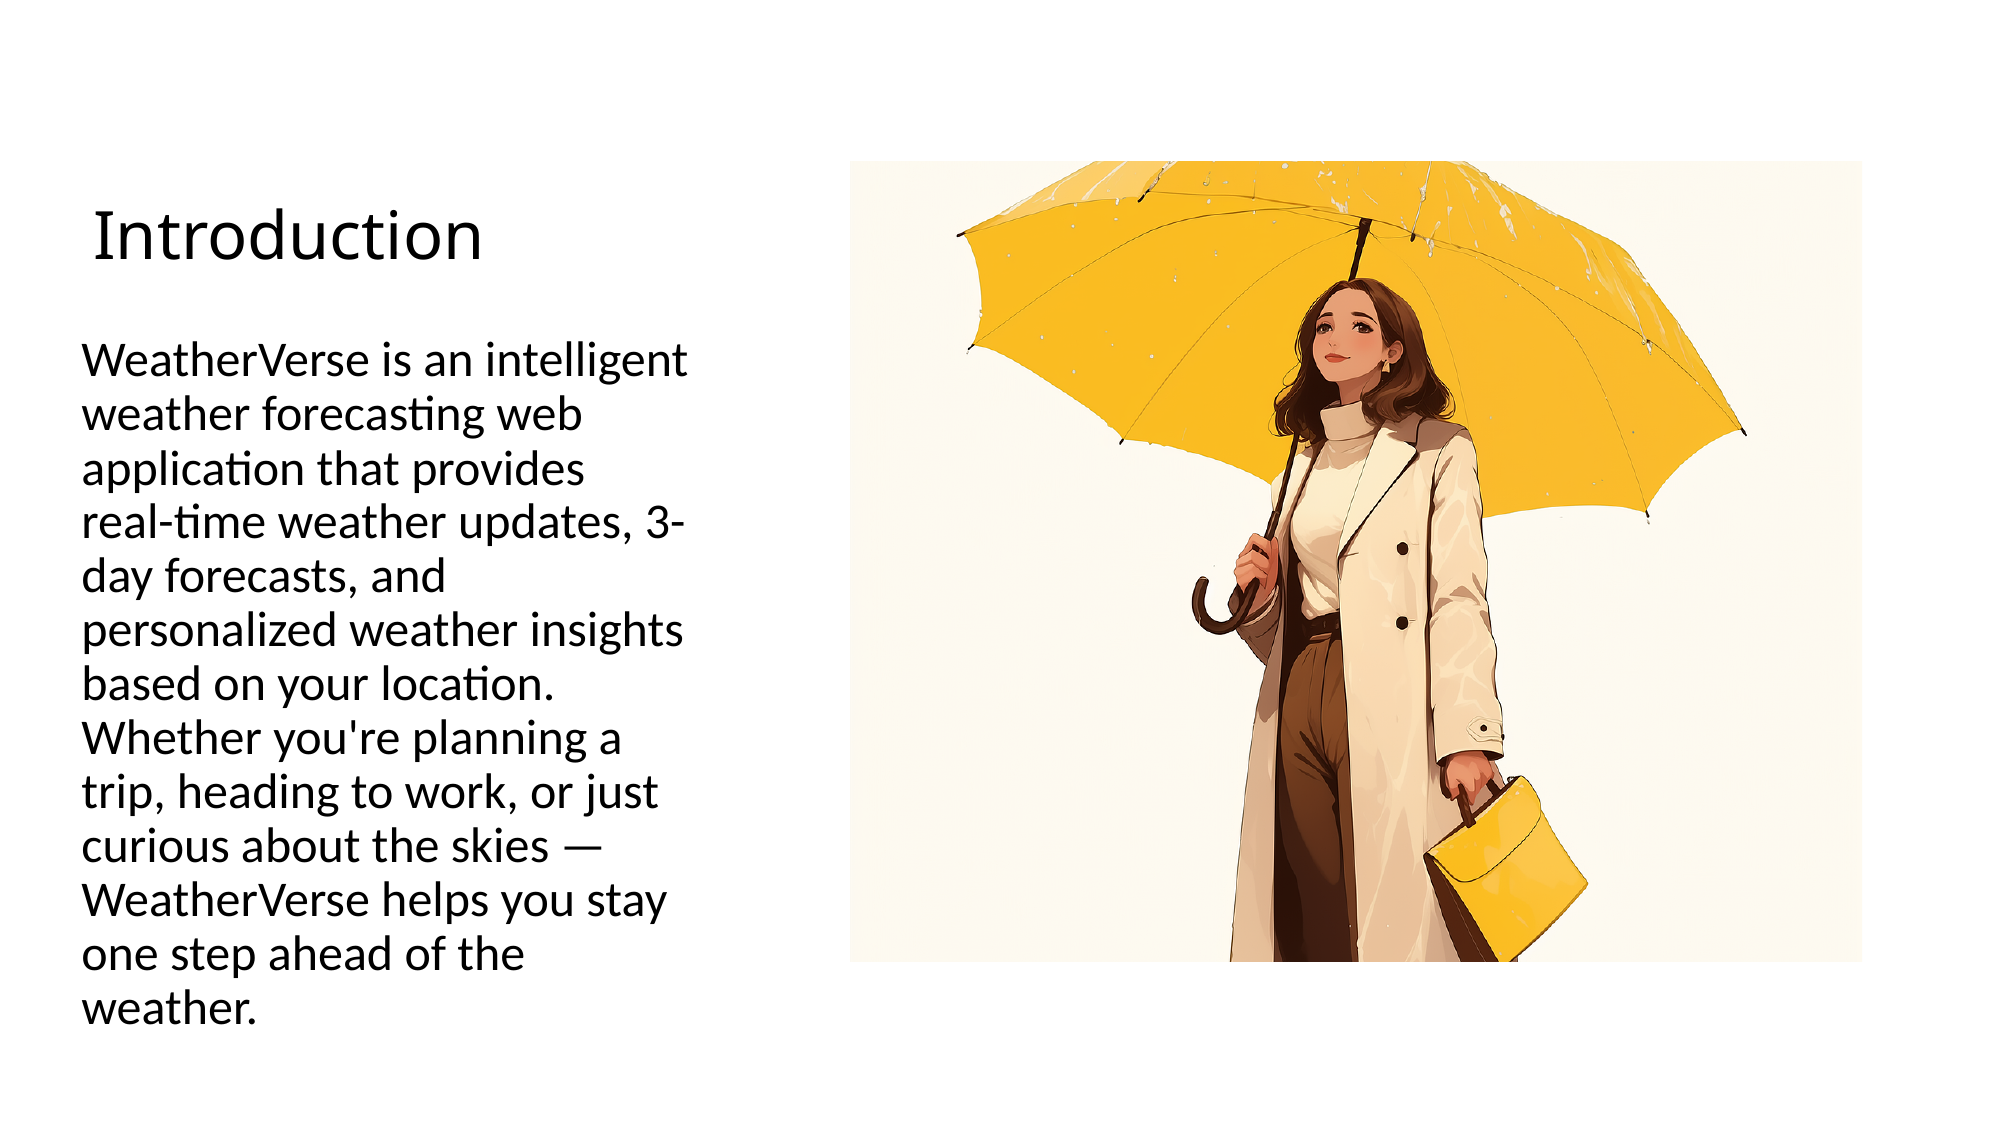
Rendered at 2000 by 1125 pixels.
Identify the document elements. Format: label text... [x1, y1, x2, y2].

title Introduction [78, 11, 716, 362]
list WeatherVerse is an intelligent weather forecasting web application that provides real-time weather updates, 3-day forecasts, and personalized weather insights based on your location. Whether you're planning a trip, heading to work, or just curious about the skies — WeatherVerse helps you stay one step ahead of the weather. [66, 326, 704, 1094]
picture [850, 161, 1863, 962]
